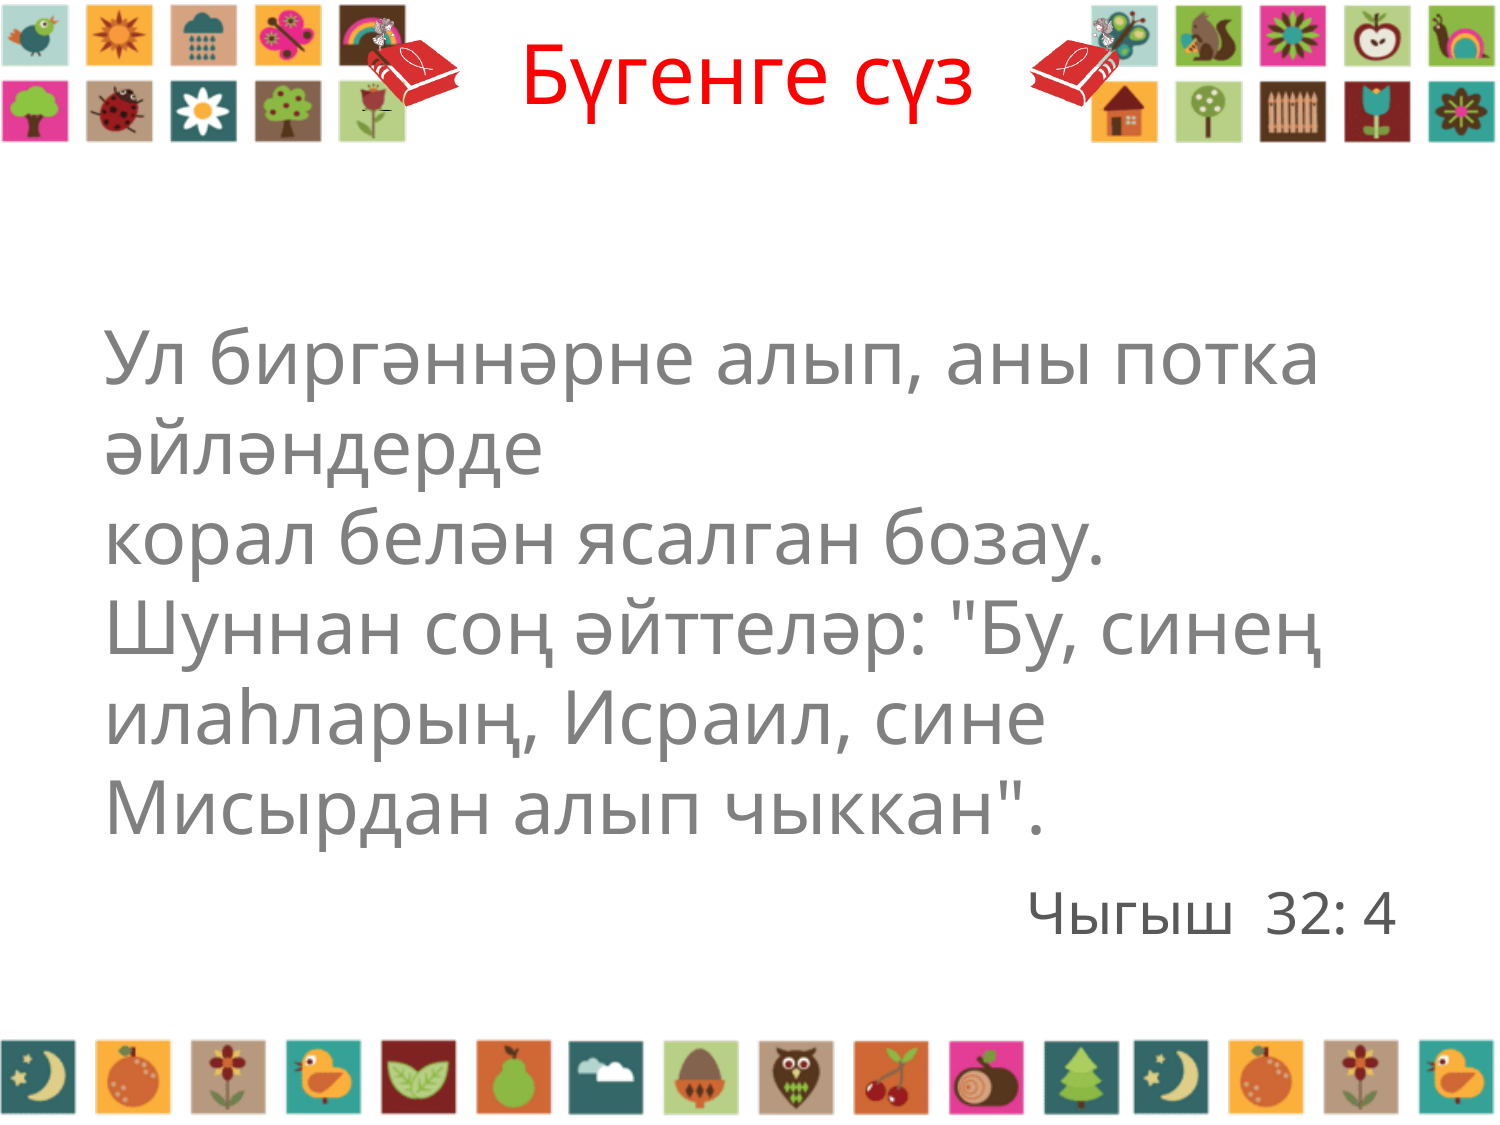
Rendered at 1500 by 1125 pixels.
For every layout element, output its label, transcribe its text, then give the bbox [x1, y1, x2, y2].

text_box Ул биргәннәрне алып, аны потка әйләндерде корал белән ясалган бозау. Шуннан соң әйттеләр: "Бу, синең илаһларың, Исраил, сине Мисырдан алып чыккан". [88, 302, 1436, 948]
picture [0, 3, 492, 150]
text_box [0, 1028, 1500, 1118]
picture [998, 3, 1500, 150]
text_box Чыгыш 32: 4 [779, 868, 1412, 954]
text_box Бүгенге сүз [425, 13, 1078, 129]
